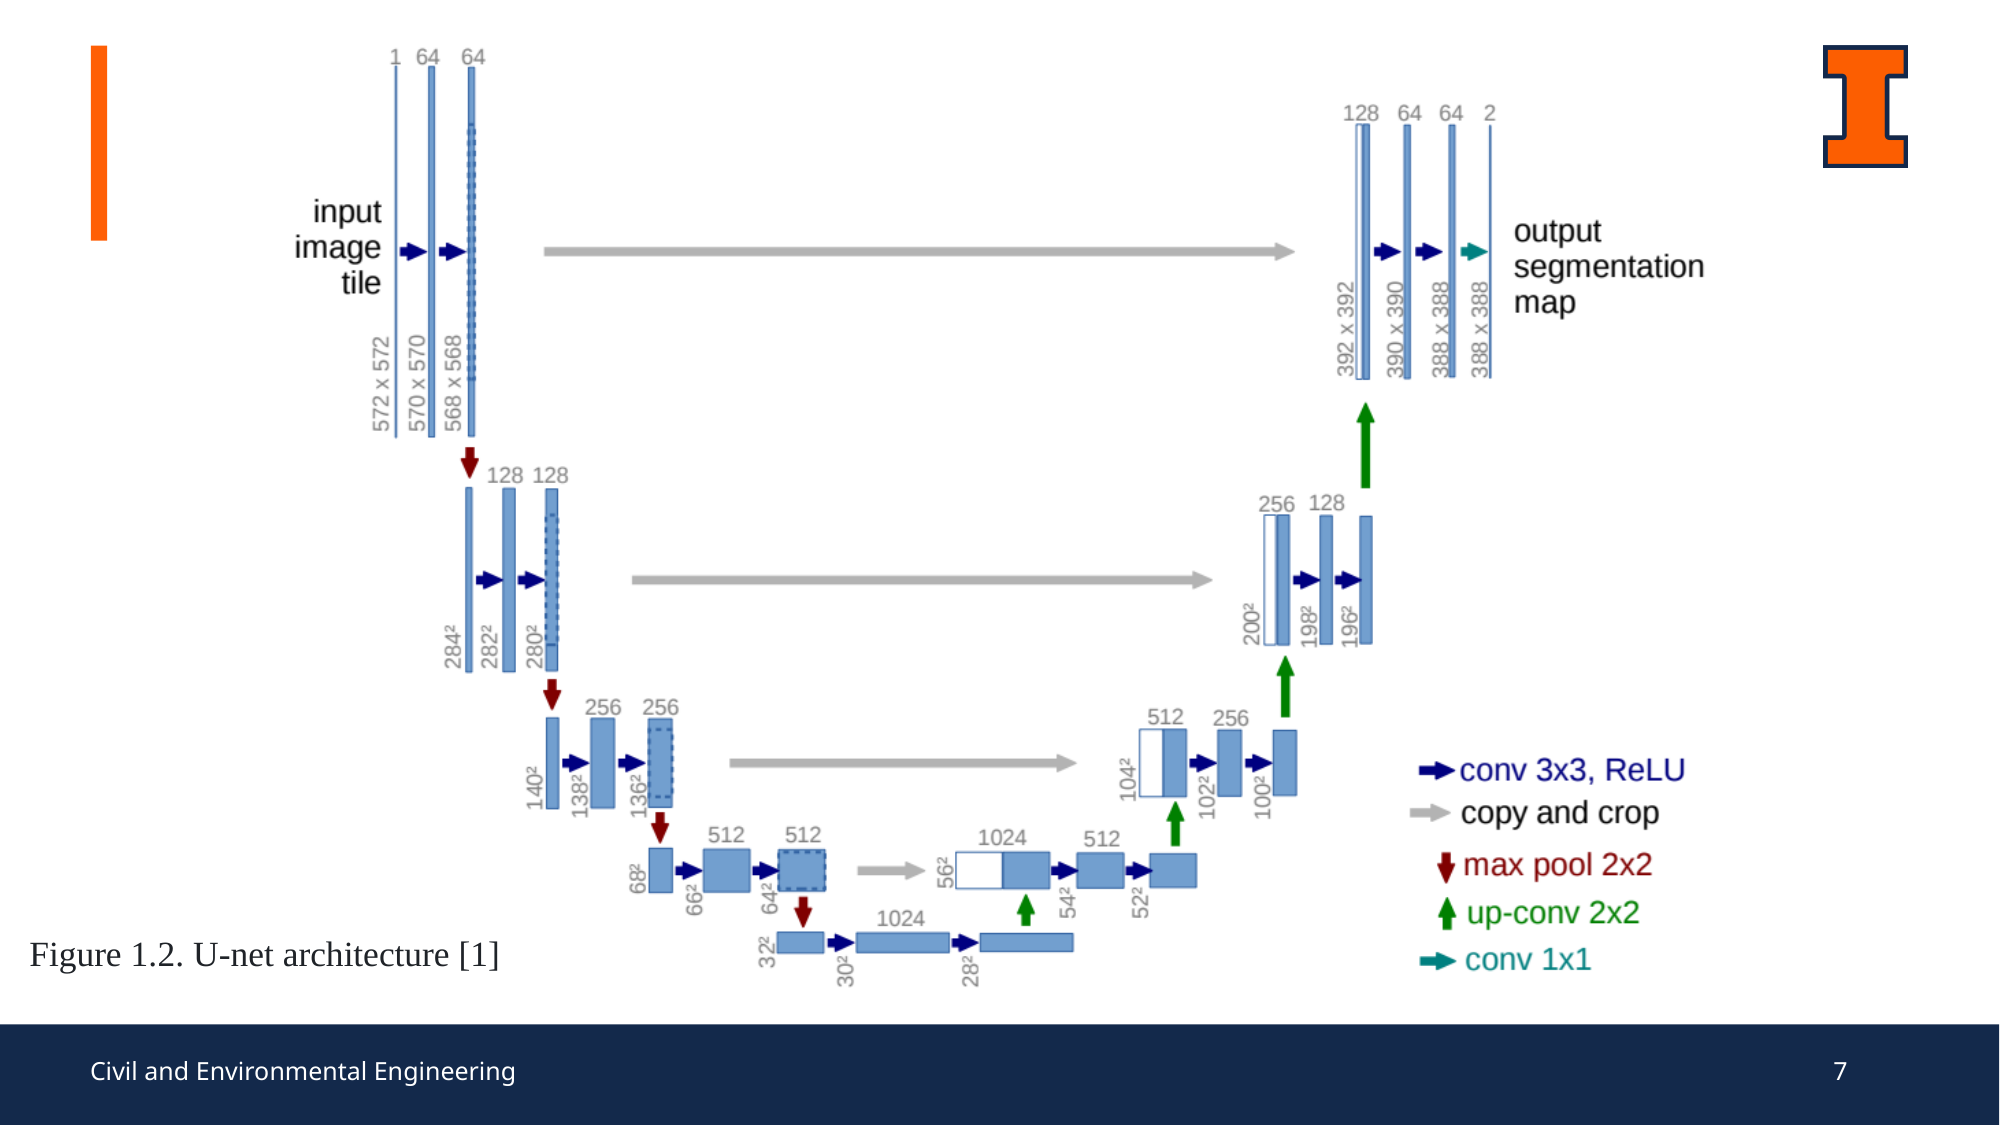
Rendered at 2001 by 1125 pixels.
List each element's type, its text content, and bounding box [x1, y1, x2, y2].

list Civil and Environmental Engineering [75, 1042, 1412, 1103]
picture [275, 11, 1744, 1014]
slide_number 7 [1412, 1042, 1863, 1103]
picture [1823, 45, 1908, 168]
text_box Figure 1.2. U-net architecture [1] [14, 928, 275, 1014]
